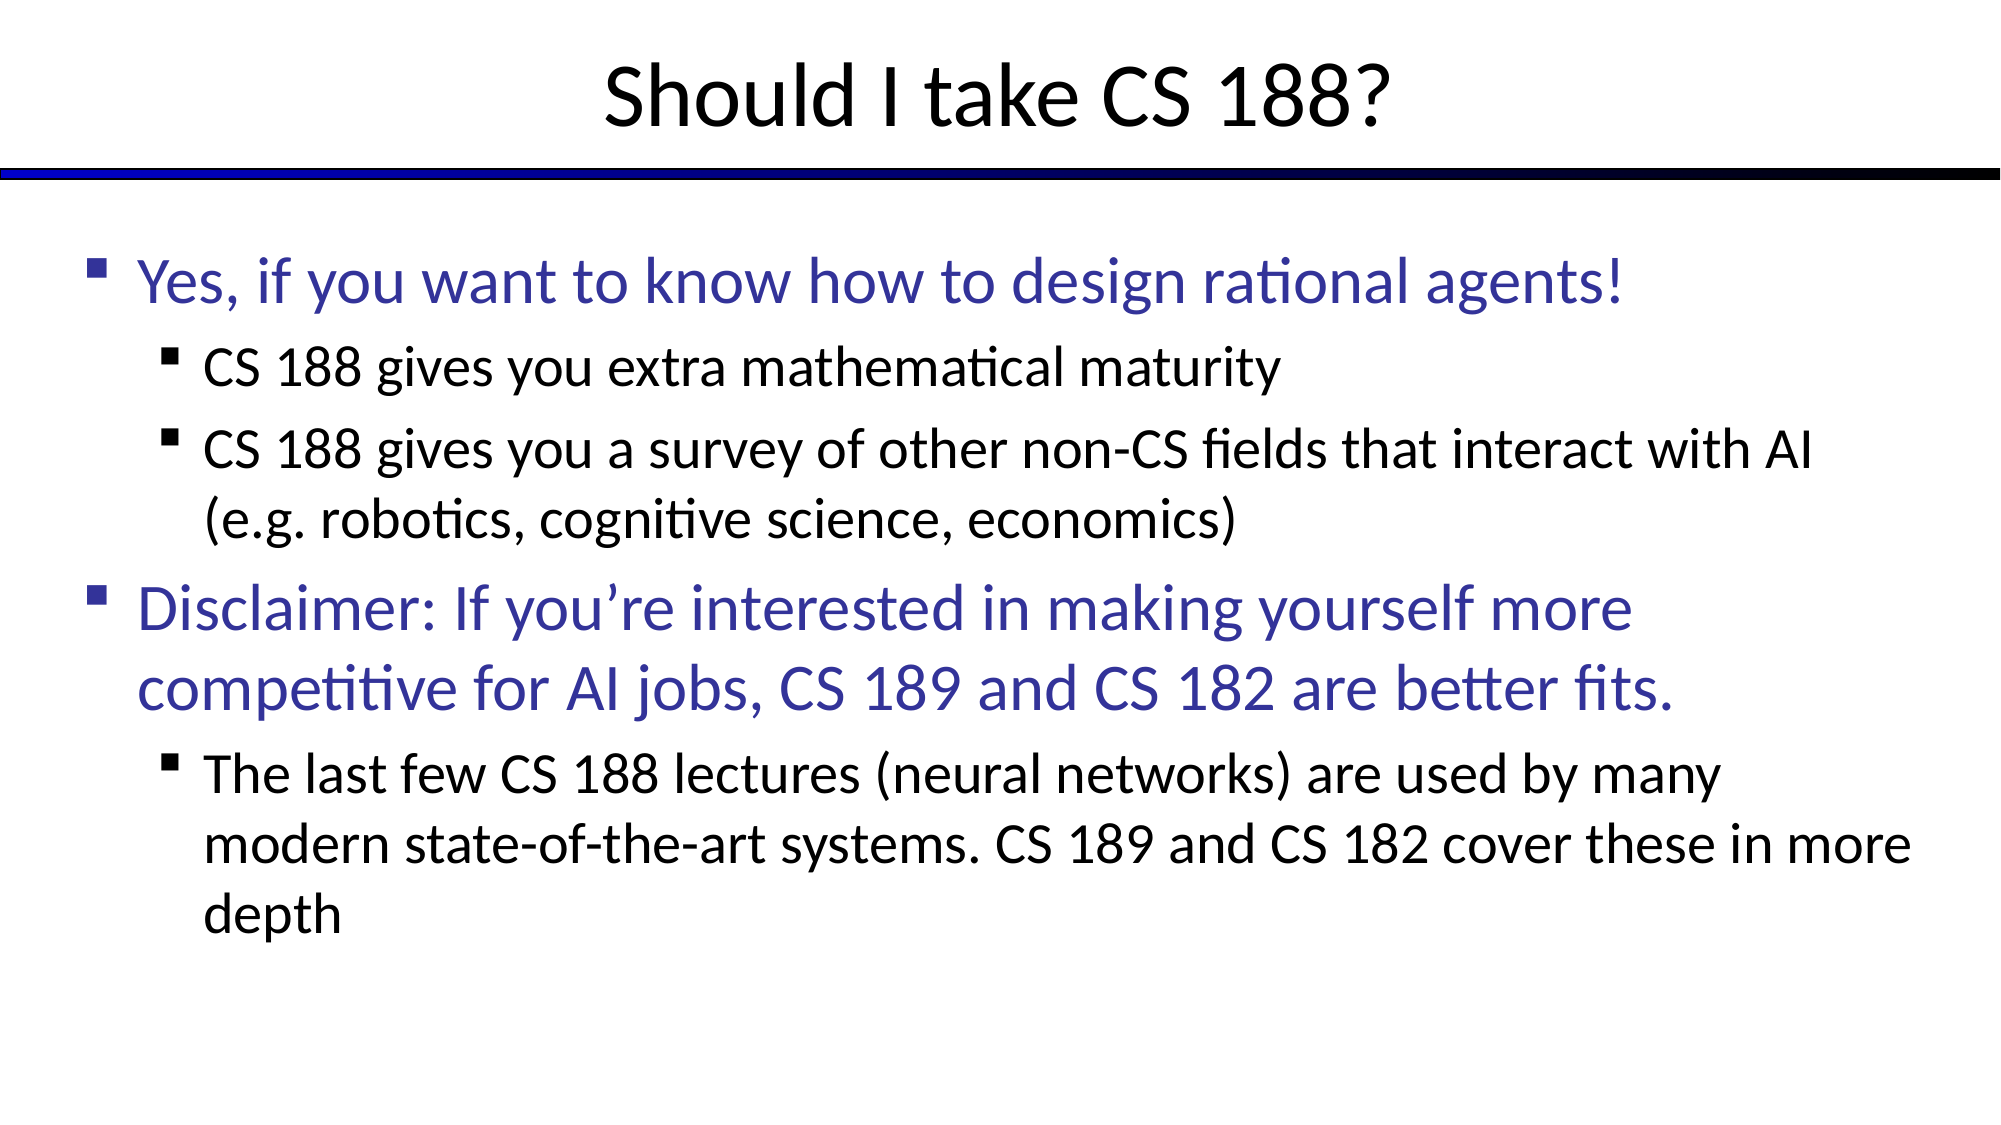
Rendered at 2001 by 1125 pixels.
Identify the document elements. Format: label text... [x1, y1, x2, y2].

title Should I take CS 188? [0, 0, 2000, 184]
list Yes, if you want to know how to design rational agents! CS 188 gives you extra mathematical maturity CS 188 gives you a survey of other non-CS fields that interact with AI (e.g. robotics, cognitive science, economics) Disclaimer: If you’re interested in making yourself more competitive for AI jobs, CS 189 and CS 182 are better fits. The last few CS 188 lectures (neural networks) are used by many modern state-of-the-art systems. CS 189 and CS 182 cover these in more depth [66, 228, 1934, 1006]
